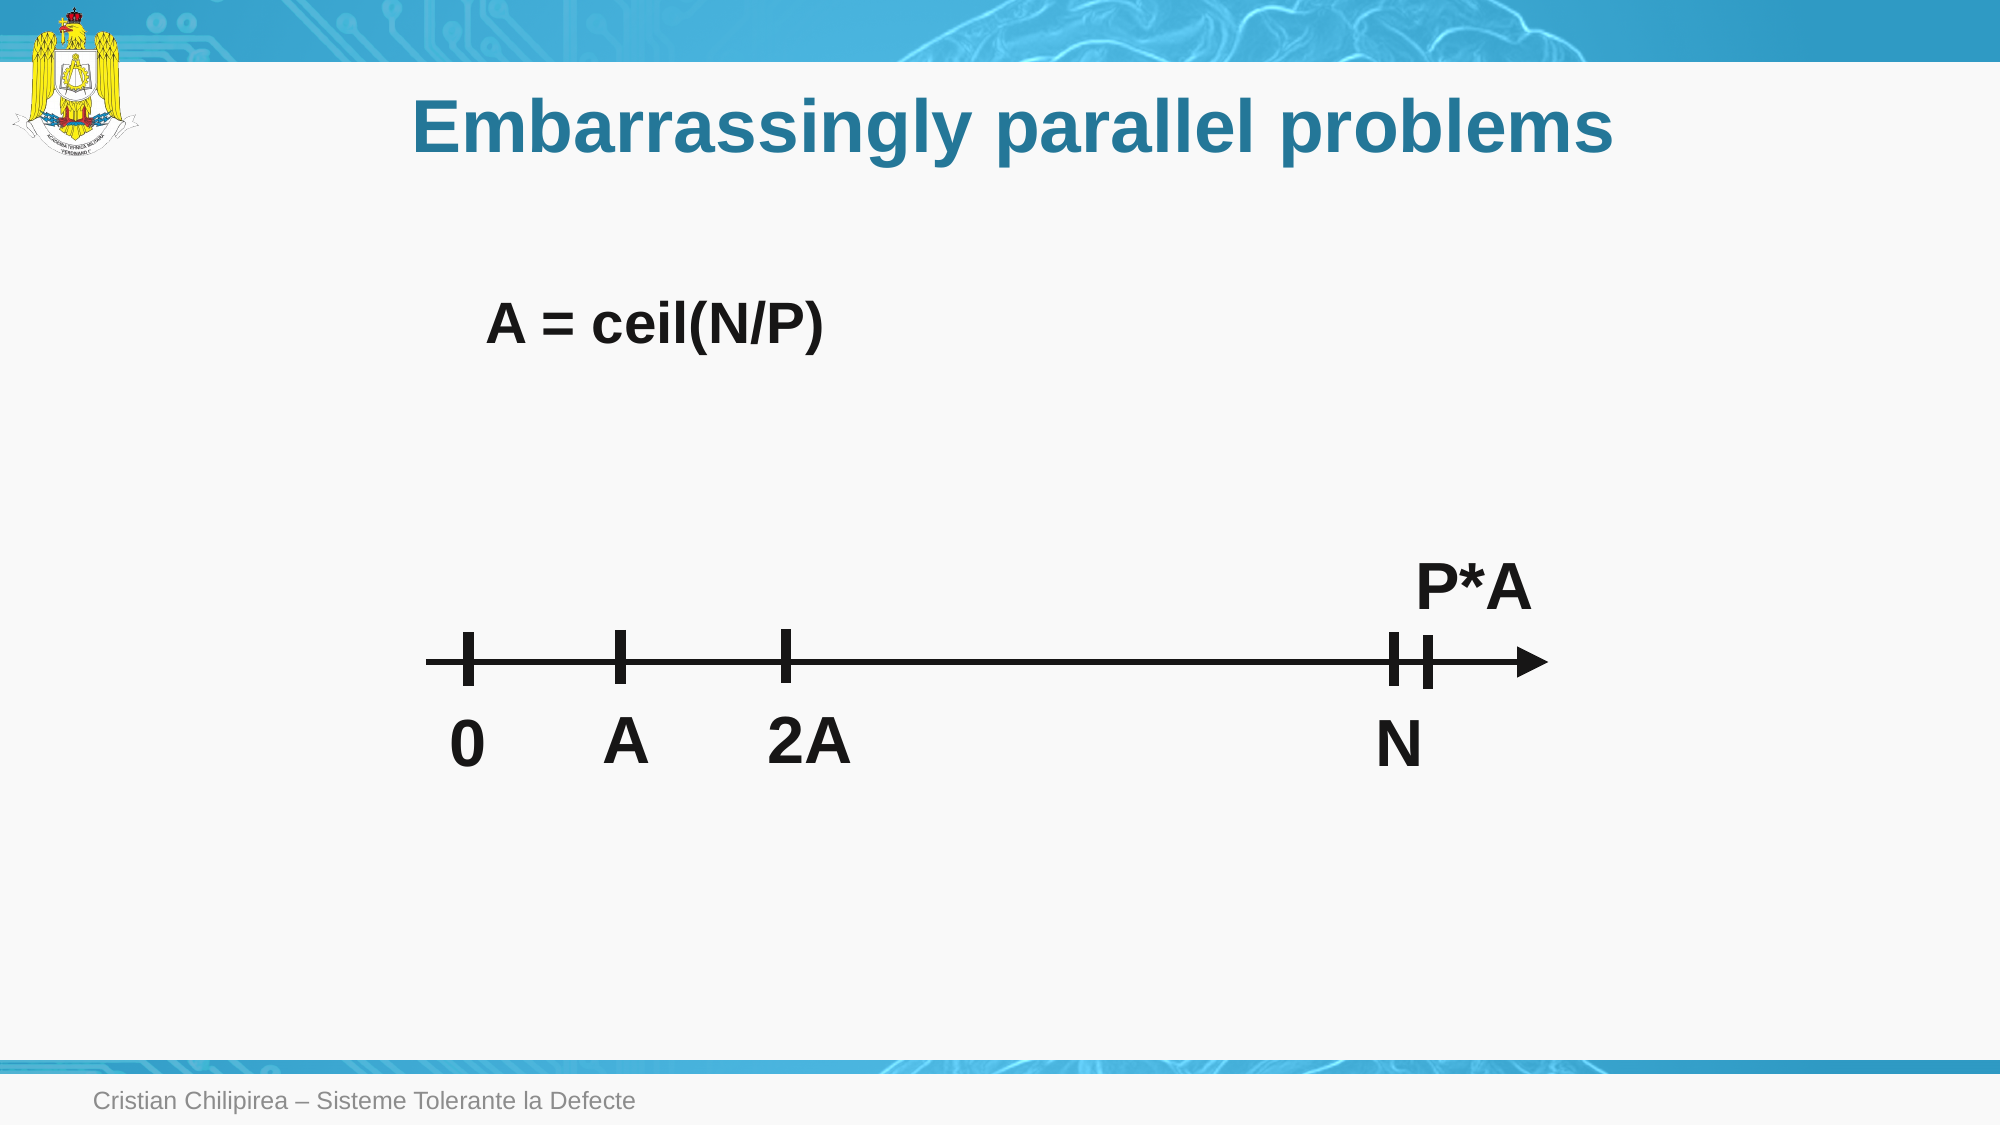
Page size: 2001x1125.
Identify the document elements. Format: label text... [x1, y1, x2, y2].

picture [0, 0, 2000, 156]
text_box P*A [1400, 536, 1549, 631]
title Embarrassingly parallel problems [150, 76, 1876, 180]
text_box A [587, 689, 666, 785]
text_box N [1360, 691, 1439, 787]
footer Cristian Chilipirea – Sisteme Tolerante la Defecte [77, 1073, 1338, 1125]
text_box 2A [752, 689, 868, 784]
picture [0, 1060, 2000, 1074]
text_box 0 [435, 691, 502, 787]
text_box A = ceil(N/P) [470, 278, 857, 363]
